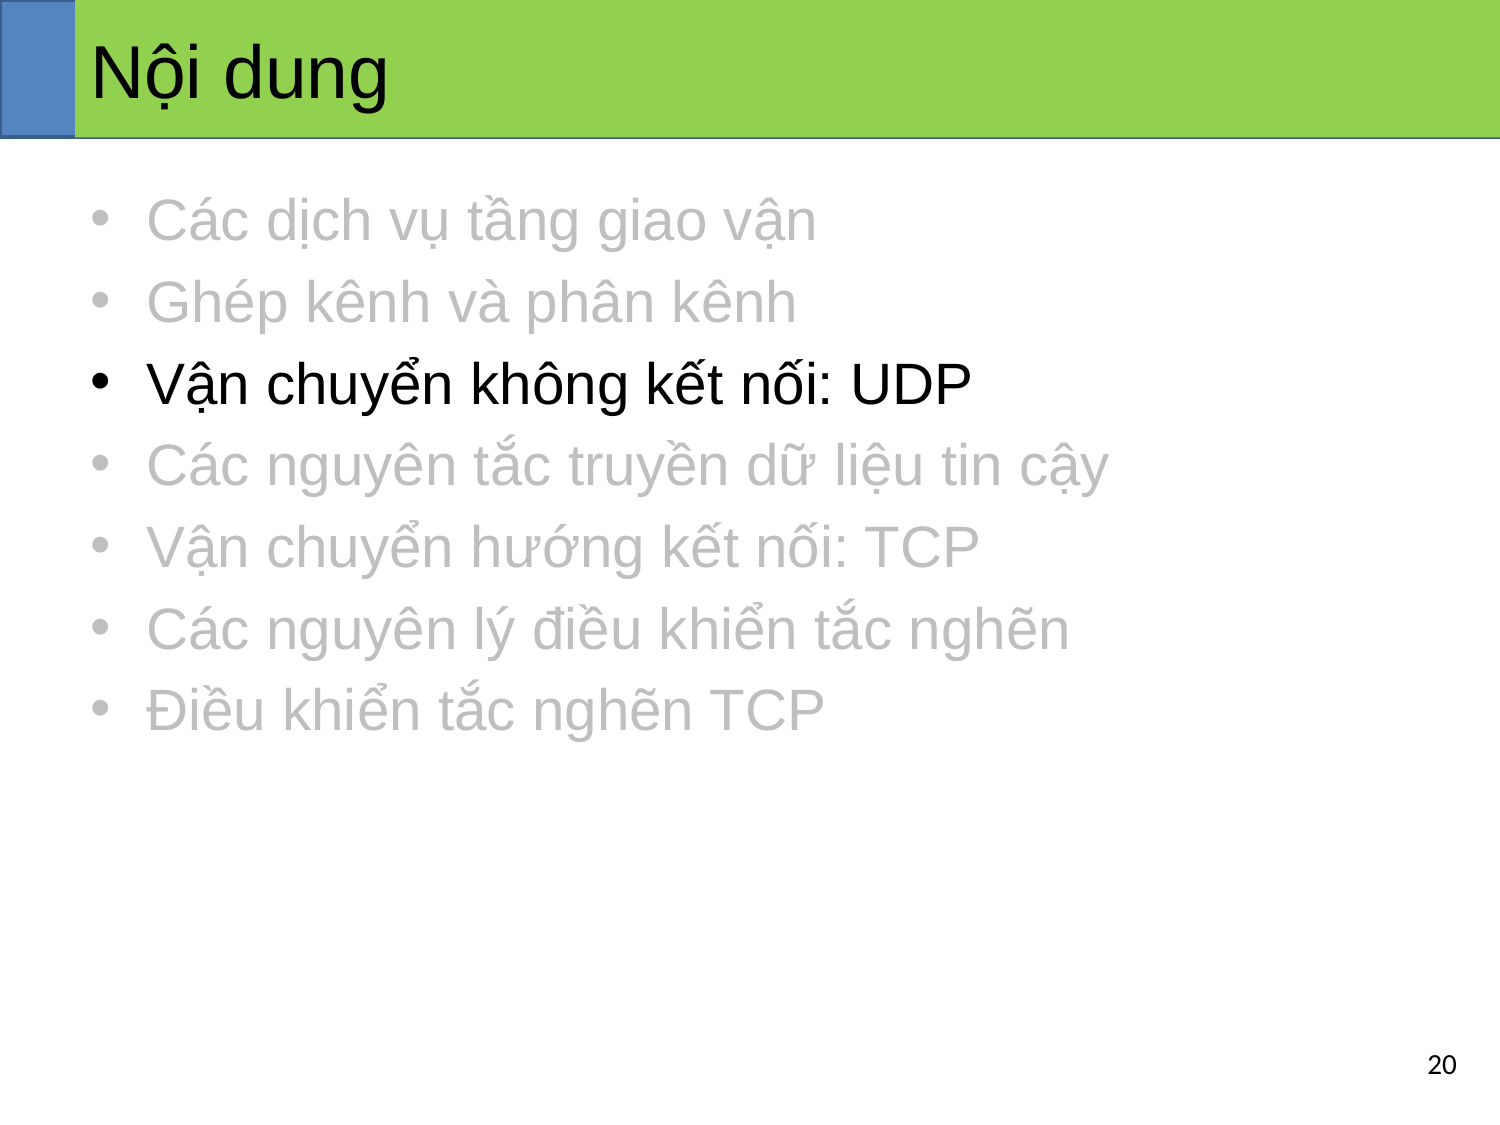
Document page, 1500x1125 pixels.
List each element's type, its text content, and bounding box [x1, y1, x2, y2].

slide_number ‹#› [1412, 1037, 1488, 1098]
list Các dịch vụ tầng giao vận Ghép kênh và phân kênh Vận chuyển không kết nối: UDP Các nguyên tắc truyền dữ liệu tin cậy Vận chuyển hướng kết nối: TCP Các nguyên lý điều khiển tắc nghẽn Điều khiển tắc nghẽn TCP [75, 174, 1425, 1038]
title Nội dung [75, 0, 1500, 138]
